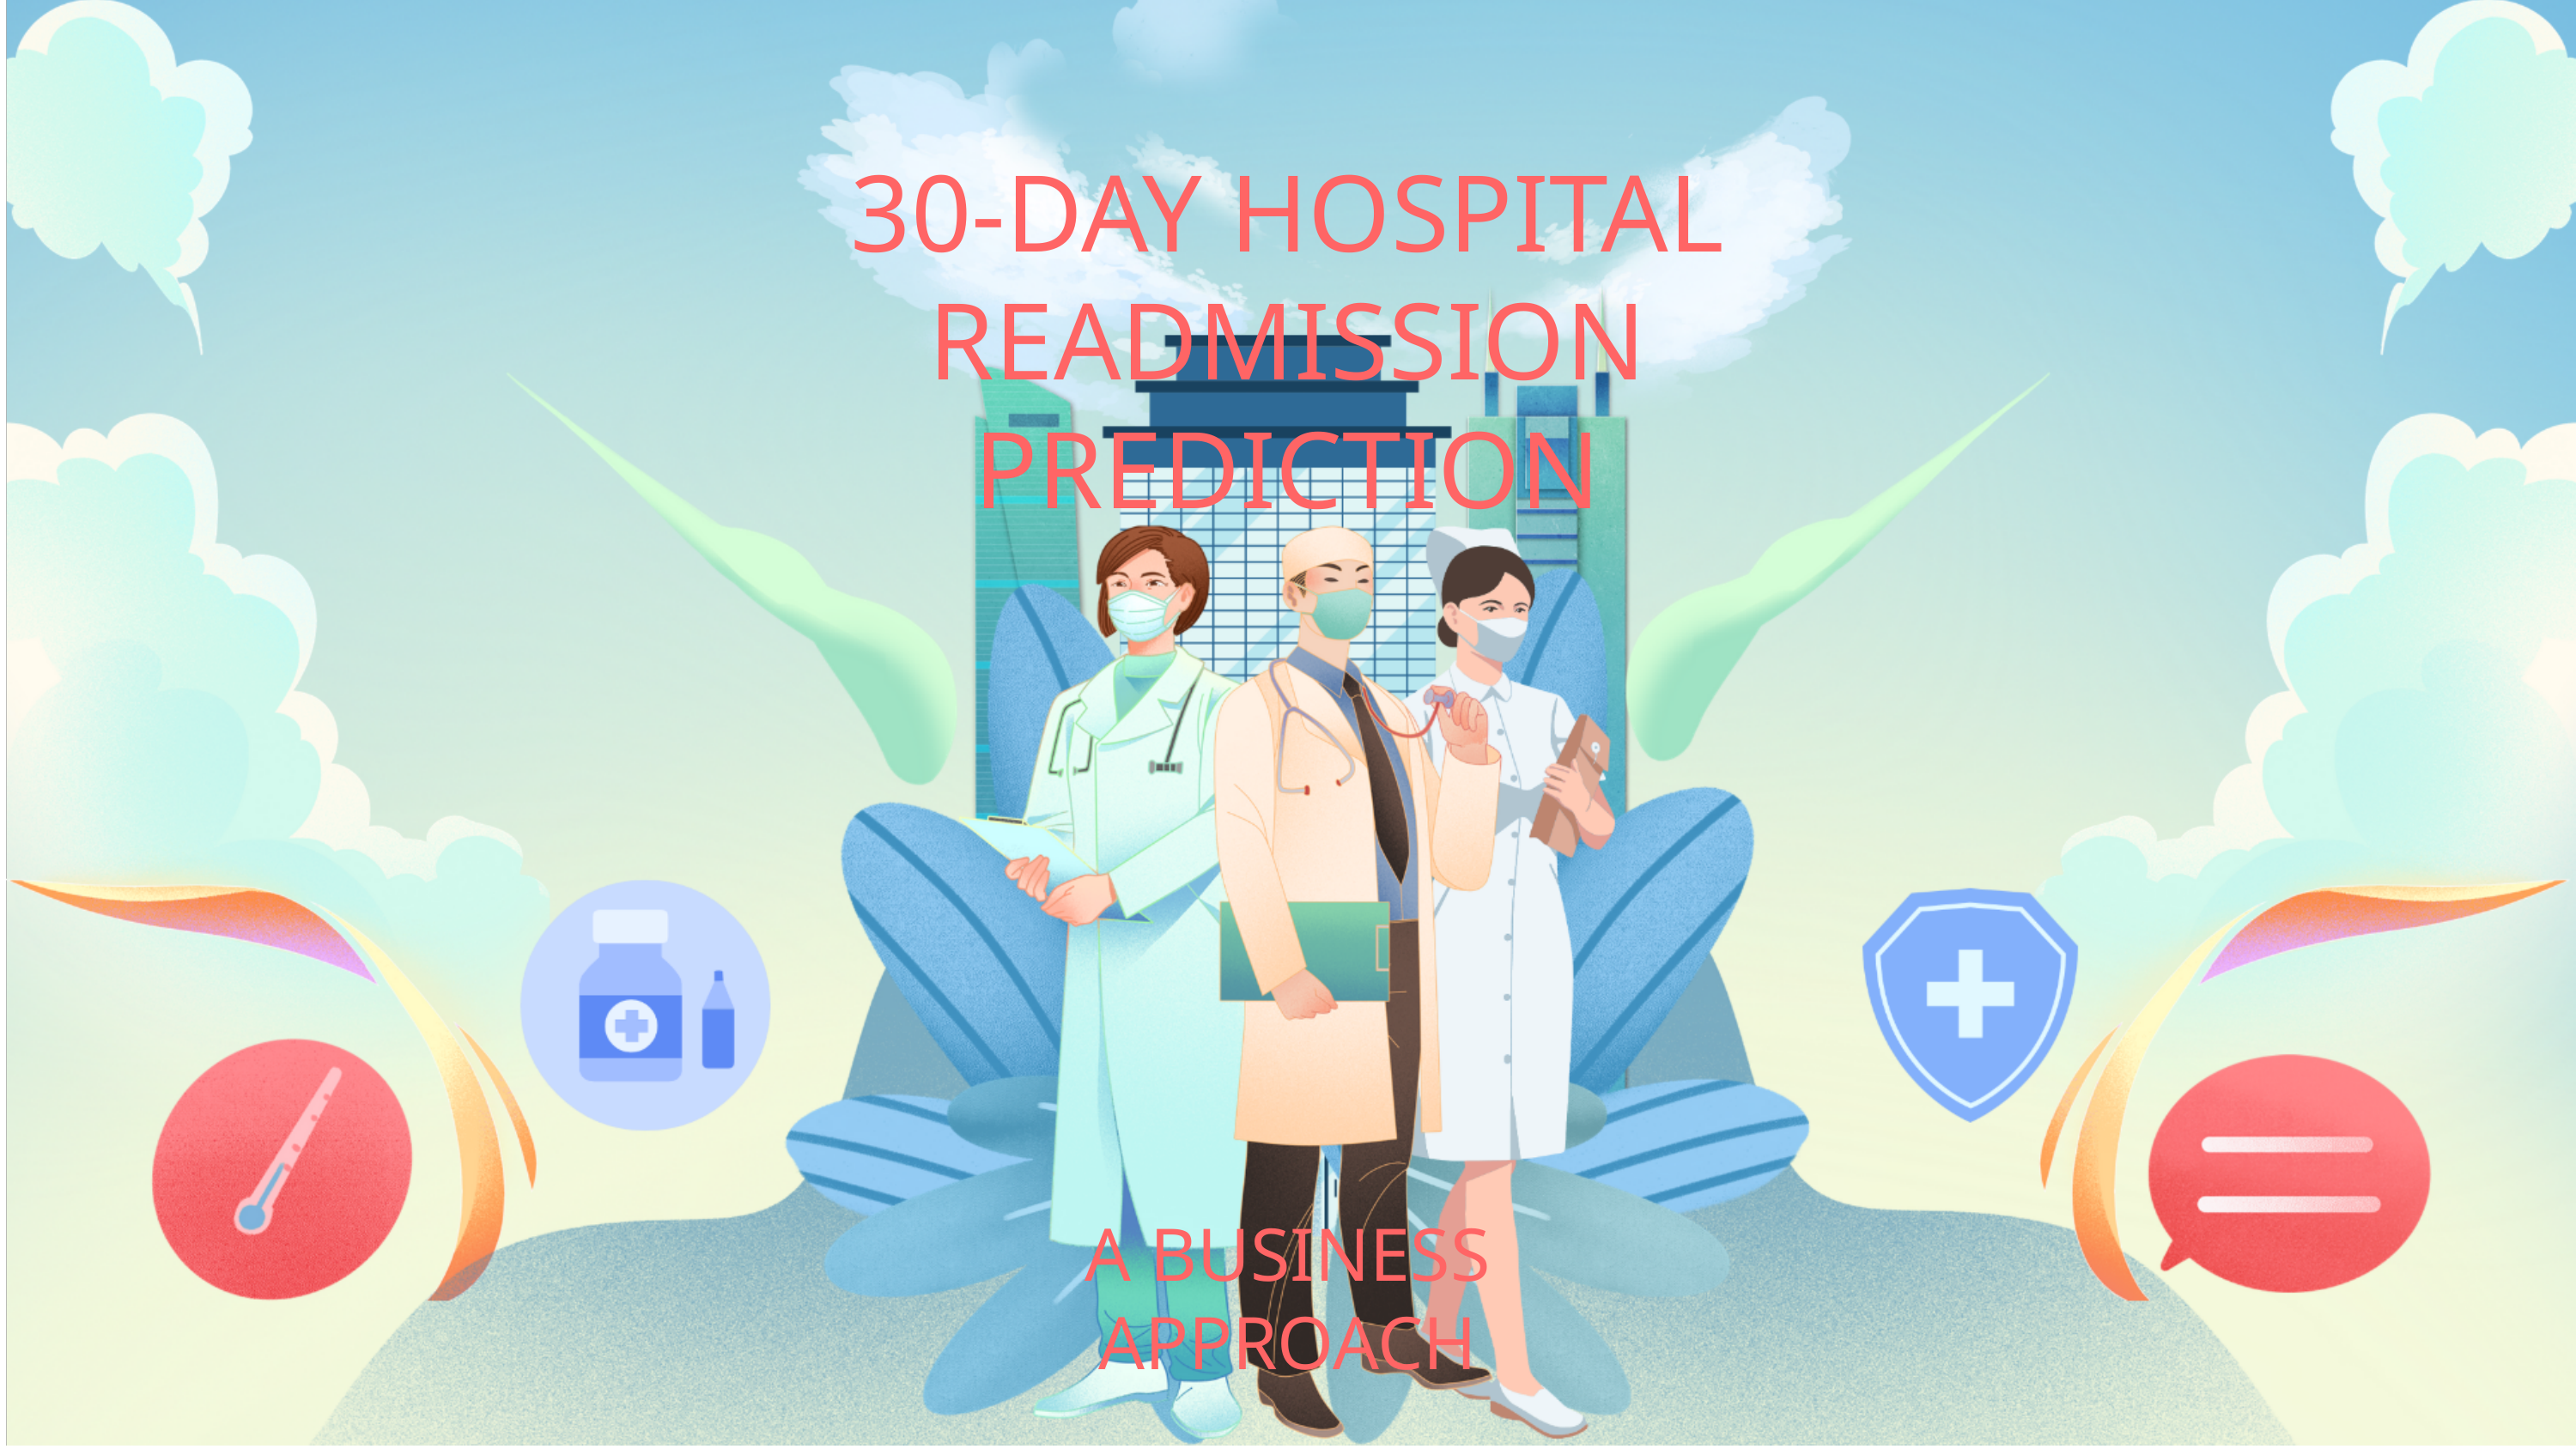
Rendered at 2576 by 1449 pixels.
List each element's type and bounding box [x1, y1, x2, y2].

text_box [611, 144, 1965, 1297]
picture [0, 0, 2576, 1446]
